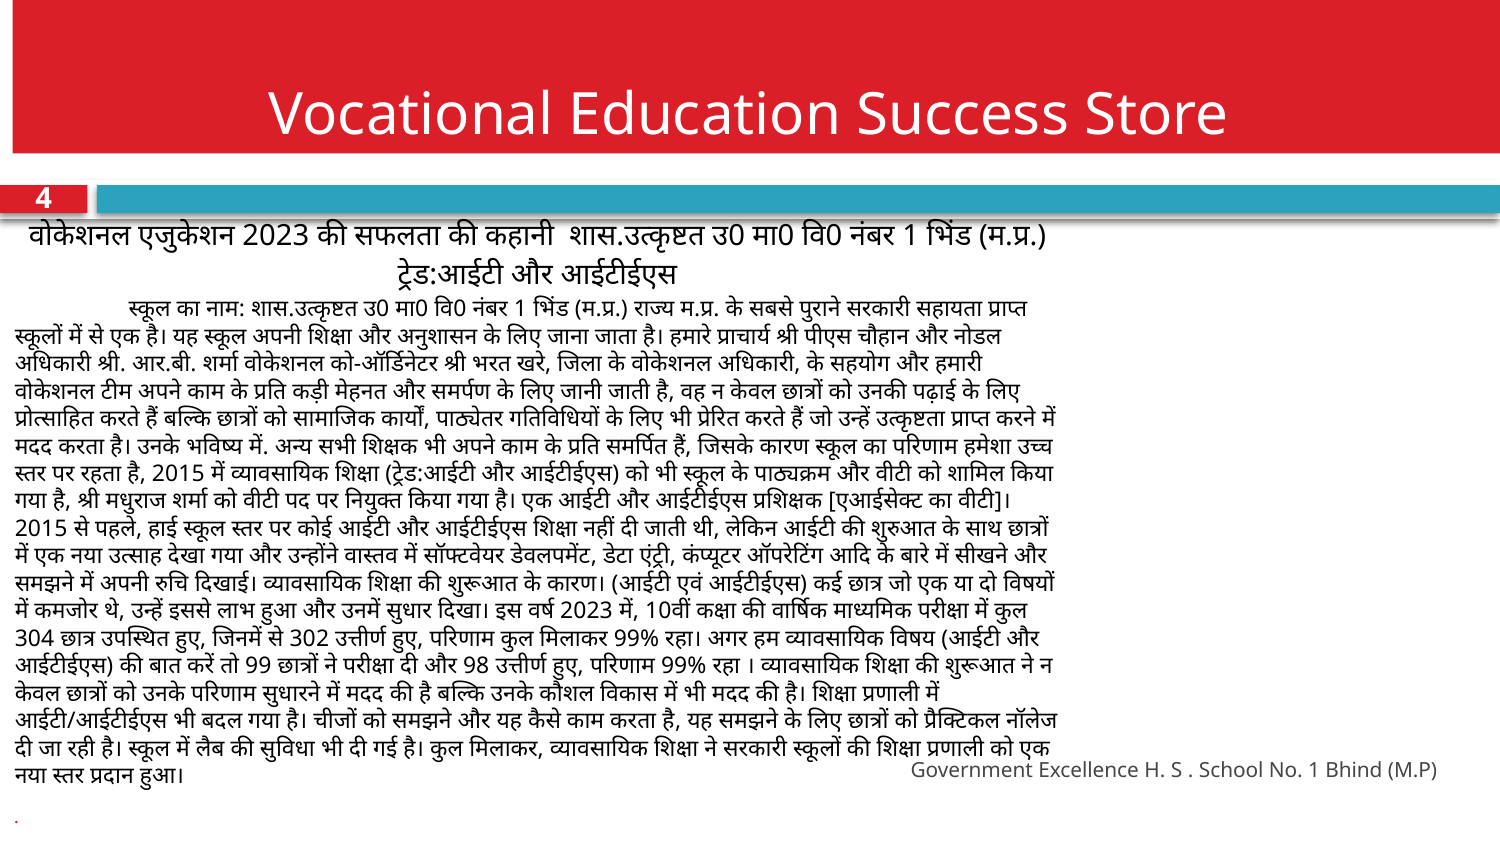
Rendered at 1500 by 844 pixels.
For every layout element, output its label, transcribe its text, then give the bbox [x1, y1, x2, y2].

footer Government Excellence H. S . School No. 1 Bhind (M.P) [562, 759, 1452, 805]
list वोकेशनल एजुकेशन 2023 की सफलता की कहानी शास.उत्कृष्टत उ0 मा0 वि0 नंबर 1 भिंड (म.प्र.) ट्रेड:आईटी और आईटीईएस स्कूल का नाम: शास.उत्कृष्टत उ0 मा0 वि0 नंबर 1 भिंड (म.प्र.) राज्य म.प्र. के सबसे पुराने सरकारी सहायता प्राप्त स्कूलों में से एक है। यह स्कूल अपनी शिक्षा और अनुशासन के लिए जाना जाता है। हमारे प्राचार्य श्री पीएस चौहान और नोडल अधिकारी श्री. आर.बी. शर्मा वोकेशनल को-ऑर्डिनेटर श्री भरत खरे, जिला के वोकेशनल अधिकारी, के सहयोग और हमारी वोकेशनल टीम अपने काम के प्रति कड़ी मेहनत और समर्पण के लिए जानी जाती है, वह न केवल छात्रों को उनकी पढ़ाई के लिए प्रोत्साहित करते हैं बल्कि छात्रों को सामाजिक कार्यों, पाठ्येतर गतिविधियों के लिए भी प्रेरित करते हैं जो उन्हें उत्कृष्टता प्राप्त करने में मदद करता है। उनके भविष्य में. अन्य सभी शिक्षक भी अपने काम के प्रति समर्पित हैं, जिसके कारण स्कूल का परिणाम हमेशा उच्च स्तर पर रहता है, 2015 में व्यावसायिक शिक्षा (ट्रेड:आईटी और आईटीईएस) को भी स्कूल के पाठ्यक्रम और वीटी को शामिल किया गया है, श्री मधुराज शर्मा को वीटी पद पर नियुक्त किया गया है। एक आईटी और आईटीईएस प्रशिक्षक [एआईसेक्ट का वीटी]। 2015 से पहले, हाई स्कूल स्तर पर कोई आईटी और आईटीईएस शिक्षा नहीं दी जाती थी, लेकिन आईटी की शुरुआत के साथ छात्रों में एक नया उत्साह देखा गया और उन्होंने वास्तव में सॉफ्टवेयर डेवलपमेंट, डेटा एंट्री, कंप्यूटर ऑपरेटिंग आदि के बारे में सीखने और समझने में अपनी रुचि दिखाई। व्यावसायिक शिक्षा की शुरूआत के कारण। (आईटी एवं आईटीईएस) कई छात्र जो एक या दो विषयों में कमजोर थे, उन्हें इससे लाभ हुआ और उनमें सुधार दिखा। इस वर्ष 2023 में, 10वीं कक्षा की वार्षिक माध्यमिक परीक्षा में कुल 304 छात्र उपस्थित हुए, जिनमें से 302 उत्तीर्ण हुए, परिणाम कुल मिलाकर 99% रहा। अगर हम व्यावसायिक विषय (आईटी और आईटीईएस) की बात करें तो 99 छात्रों ने परीक्षा दी और 98 उत्तीर्ण हुए, परिणाम 99% रहा । व्यावसायिक शिक्षा की शुरूआत ने न केवल छात्रों को उनके परिणाम सुधारने में मदद की है बल्कि उनके कौशल विकास में भी मदद की है। शिक्षा प्रणाली में आईटी/आईटीईएस भी बदल गया है। चीजों को समझने और यह कैसे काम करता है, यह समझने के लिए छात्रों को प्रैक्टिकल नॉलेज दी जा रही है। स्कूल में लैब की सुविधा भी दी गई है। कुल मिलाकर, व्यावसायिक शिक्षा ने सरकारी स्कूलों की शिक्षा प्रणाली को एक नया स्तर प्रदान हुआ। [0, 209, 1075, 844]
slide_number 4 [0, 184, 88, 215]
title Vocational Education Success Store [12, 0, 1500, 154]
